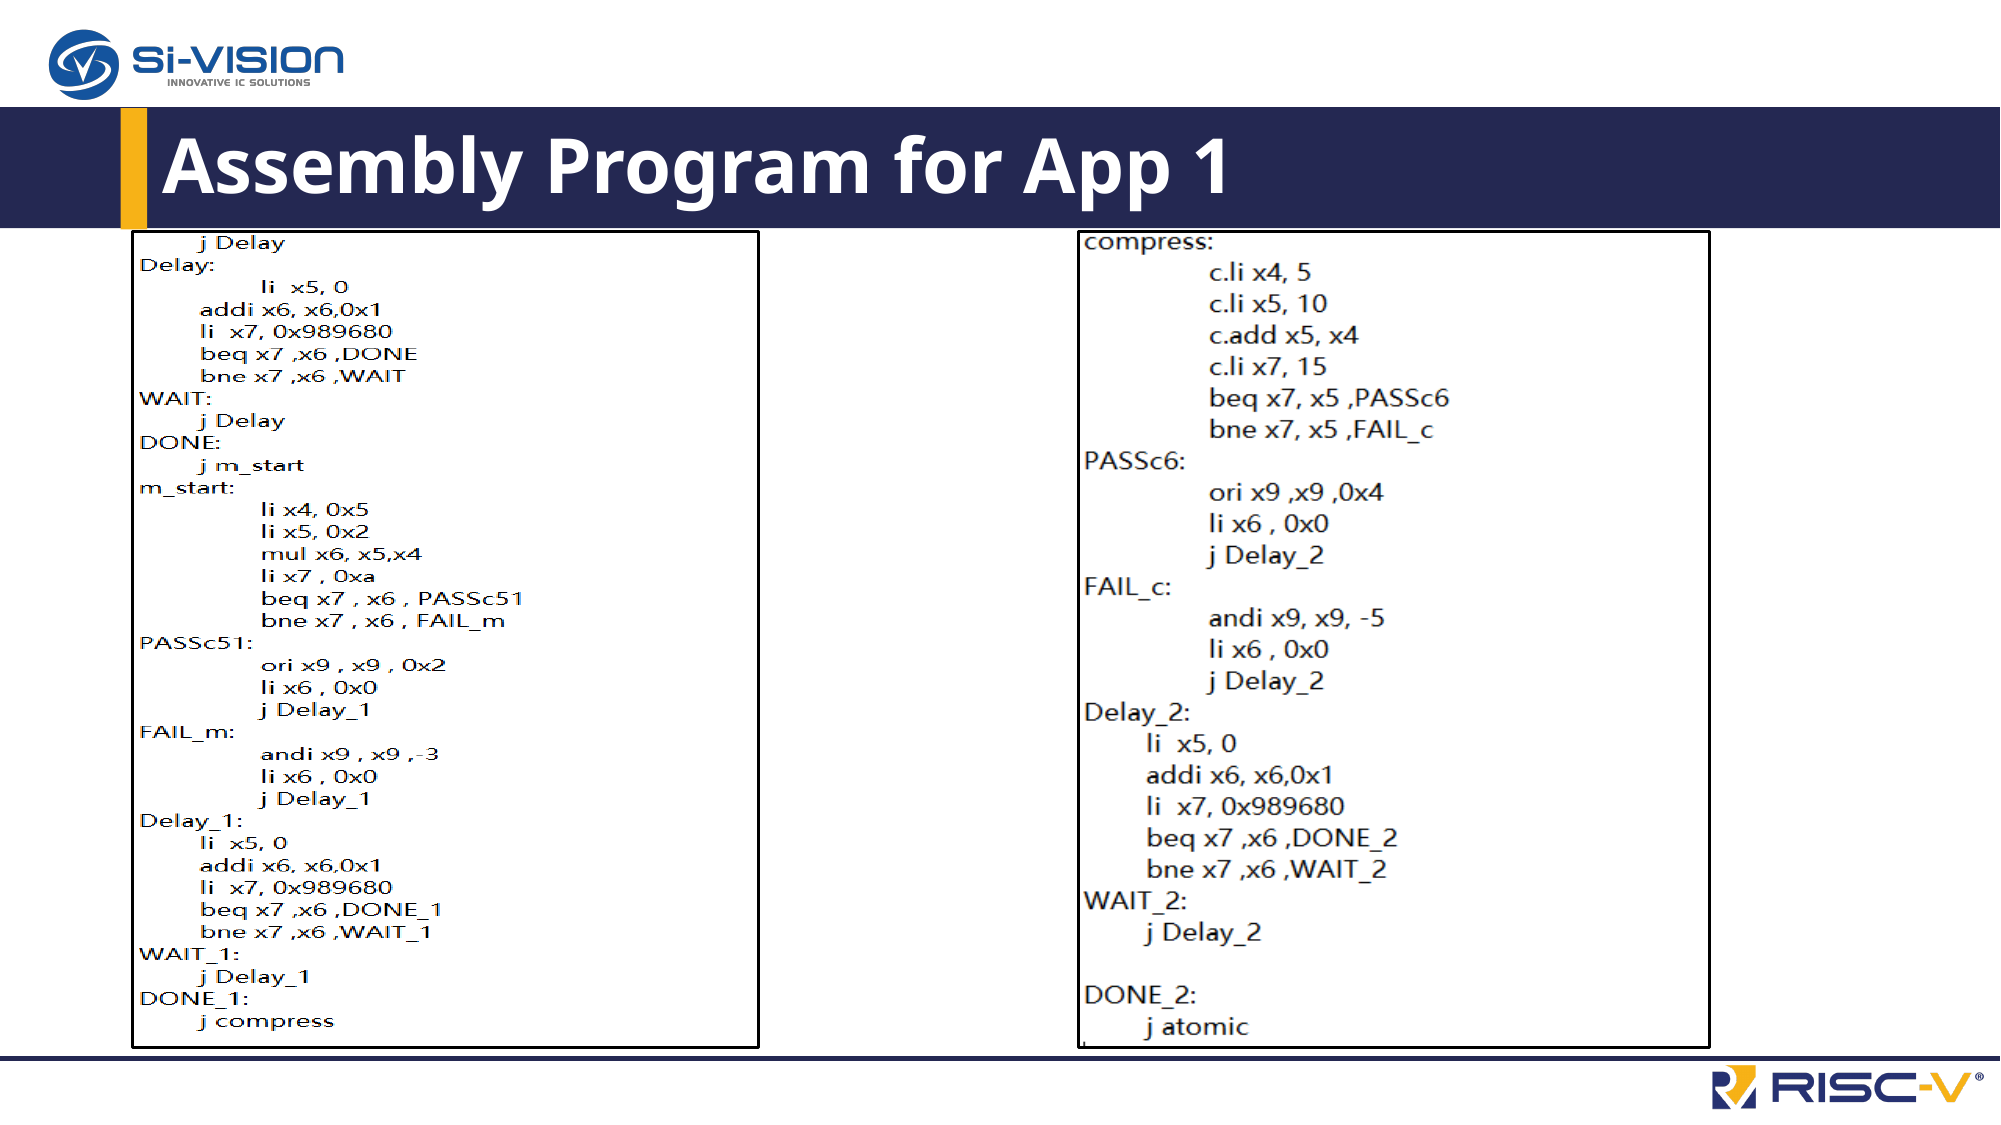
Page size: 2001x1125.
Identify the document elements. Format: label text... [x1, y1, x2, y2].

text_box [0, 106, 120, 229]
picture [40, 14, 352, 112]
picture [1702, 1059, 1992, 1125]
picture [133, 232, 757, 1046]
title Assembly Program for App 1 [148, 120, 1723, 218]
text_box [148, 106, 2000, 229]
picture [1079, 232, 1708, 1046]
picture [1702, 1047, 1992, 1058]
text_box [120, 112, 148, 230]
